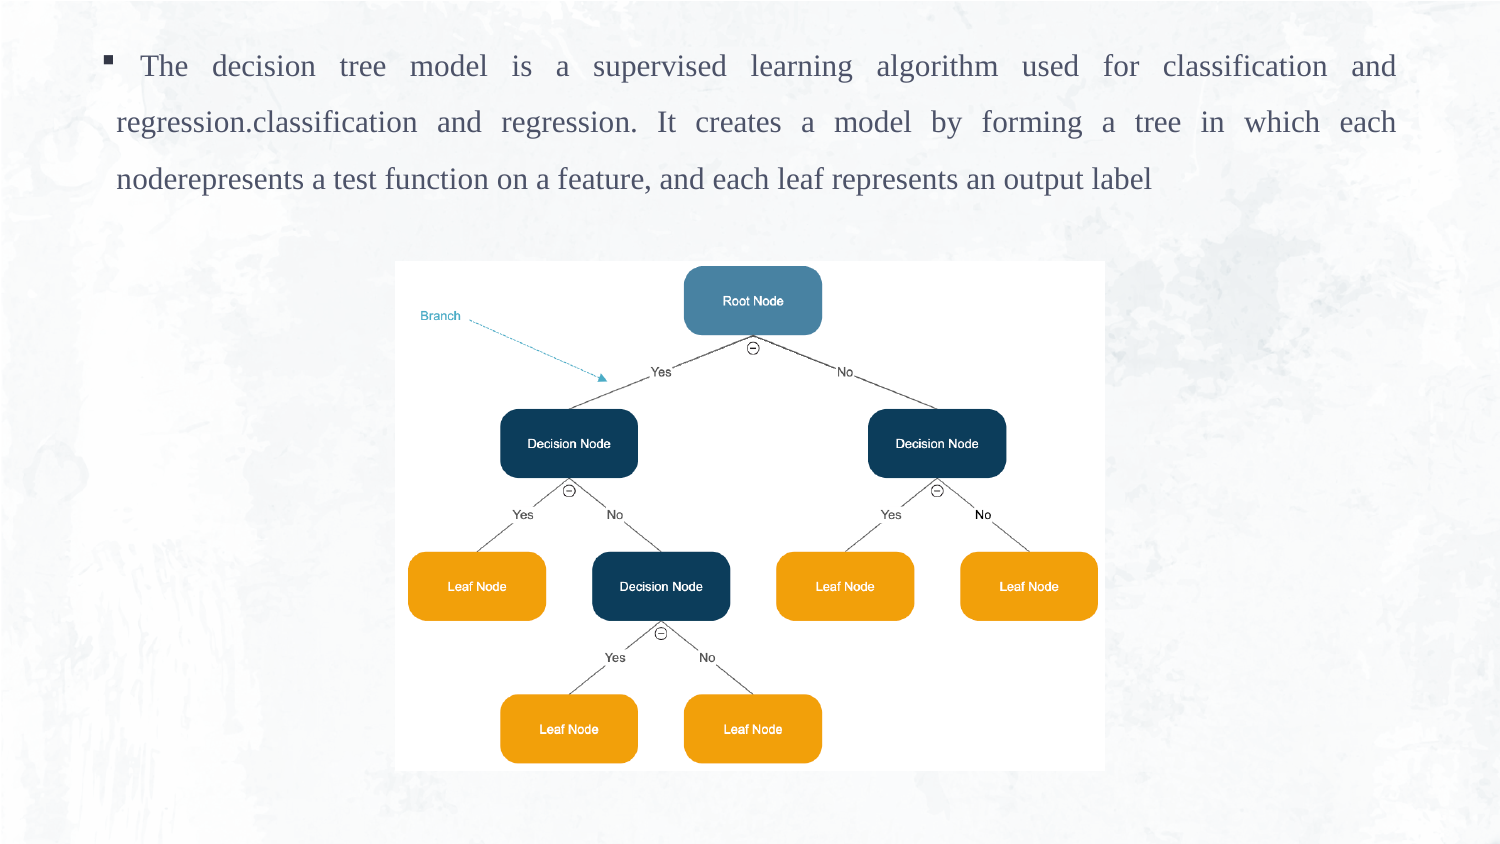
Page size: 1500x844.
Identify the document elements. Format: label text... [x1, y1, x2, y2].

picture [2, 2, 1500, 844]
text_box The decision tree model is a supervised learning algorithm used for classification and regression.classification and regression. It creates a model by forming a tree in which each noderepresents a test function on a feature, and each leaf represents an output label [86, 19, 1414, 249]
